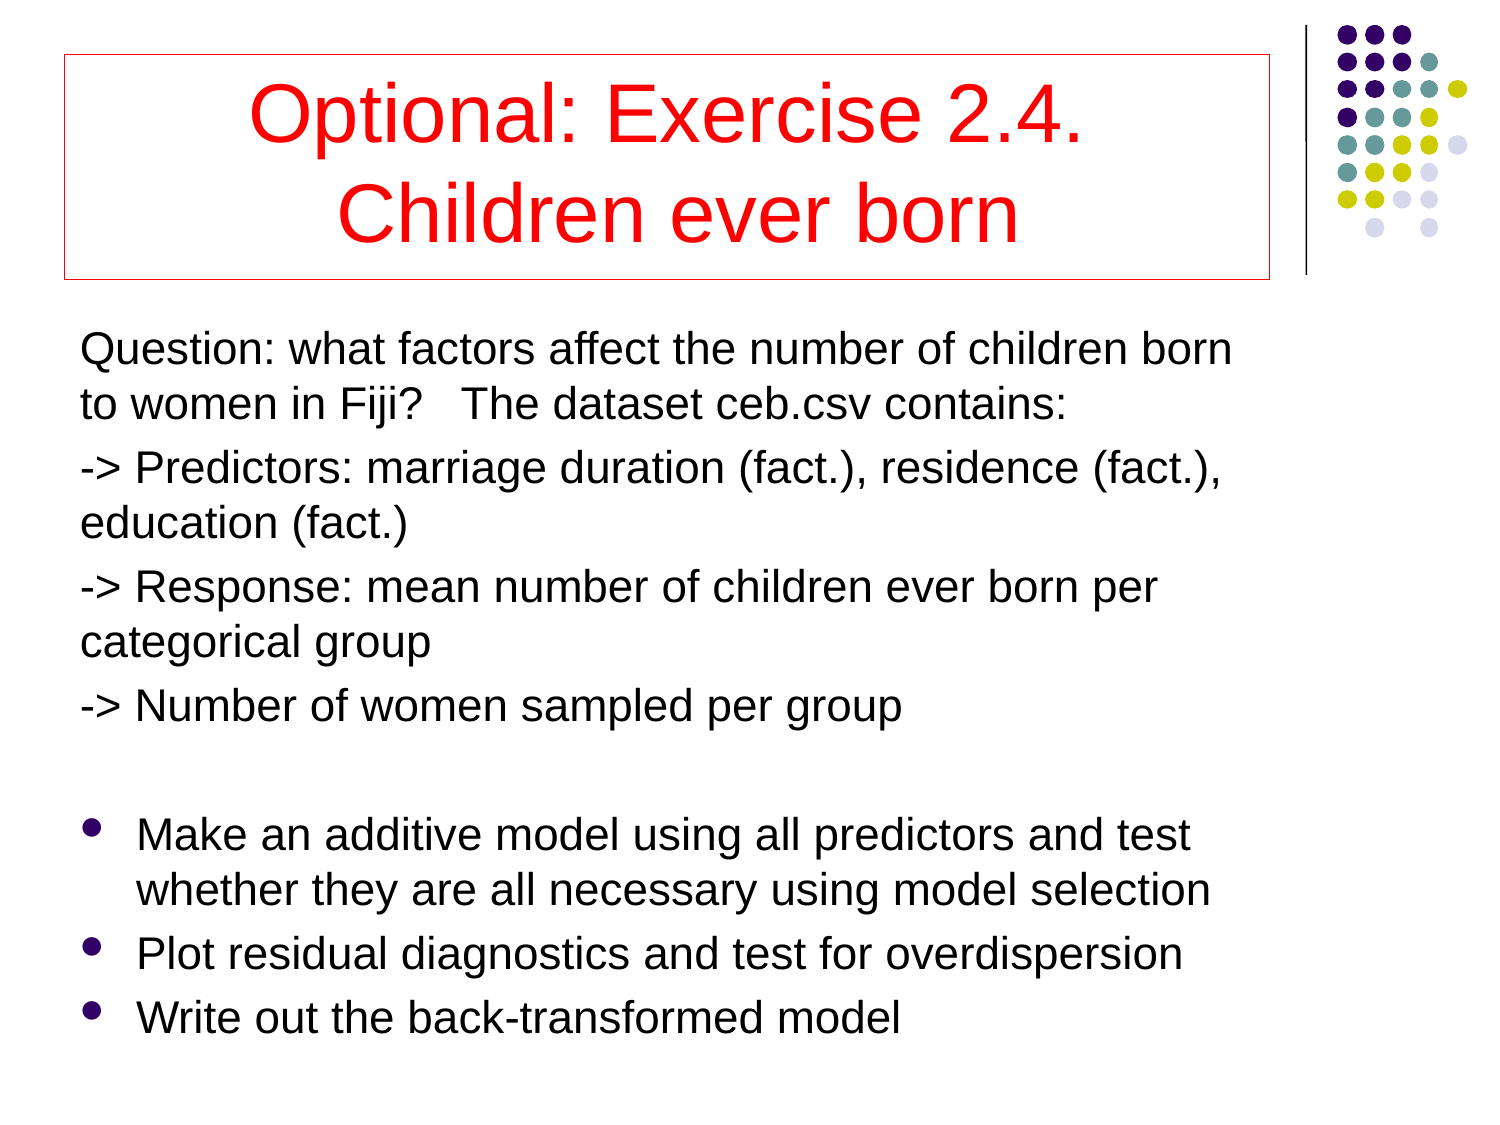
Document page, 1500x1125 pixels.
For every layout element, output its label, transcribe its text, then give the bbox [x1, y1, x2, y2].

title Optional: Exercise 2.4. Children ever born [123, 137, 1235, 267]
list Question: what factors affect the number of children born to women in Fiji? The dataset ceb.csv contains: -> Predictors: marriage duration (fact.), residence (fact.), education (fact.) -> Response: mean number of children ever born per categorical group -> Number of women sampled per group Make an additive model using all predictors and test whether they are all necessary using model selection Plot residual diagnostics and test for overdispersion Write out the back-transformed model [64, 54, 1270, 280]
